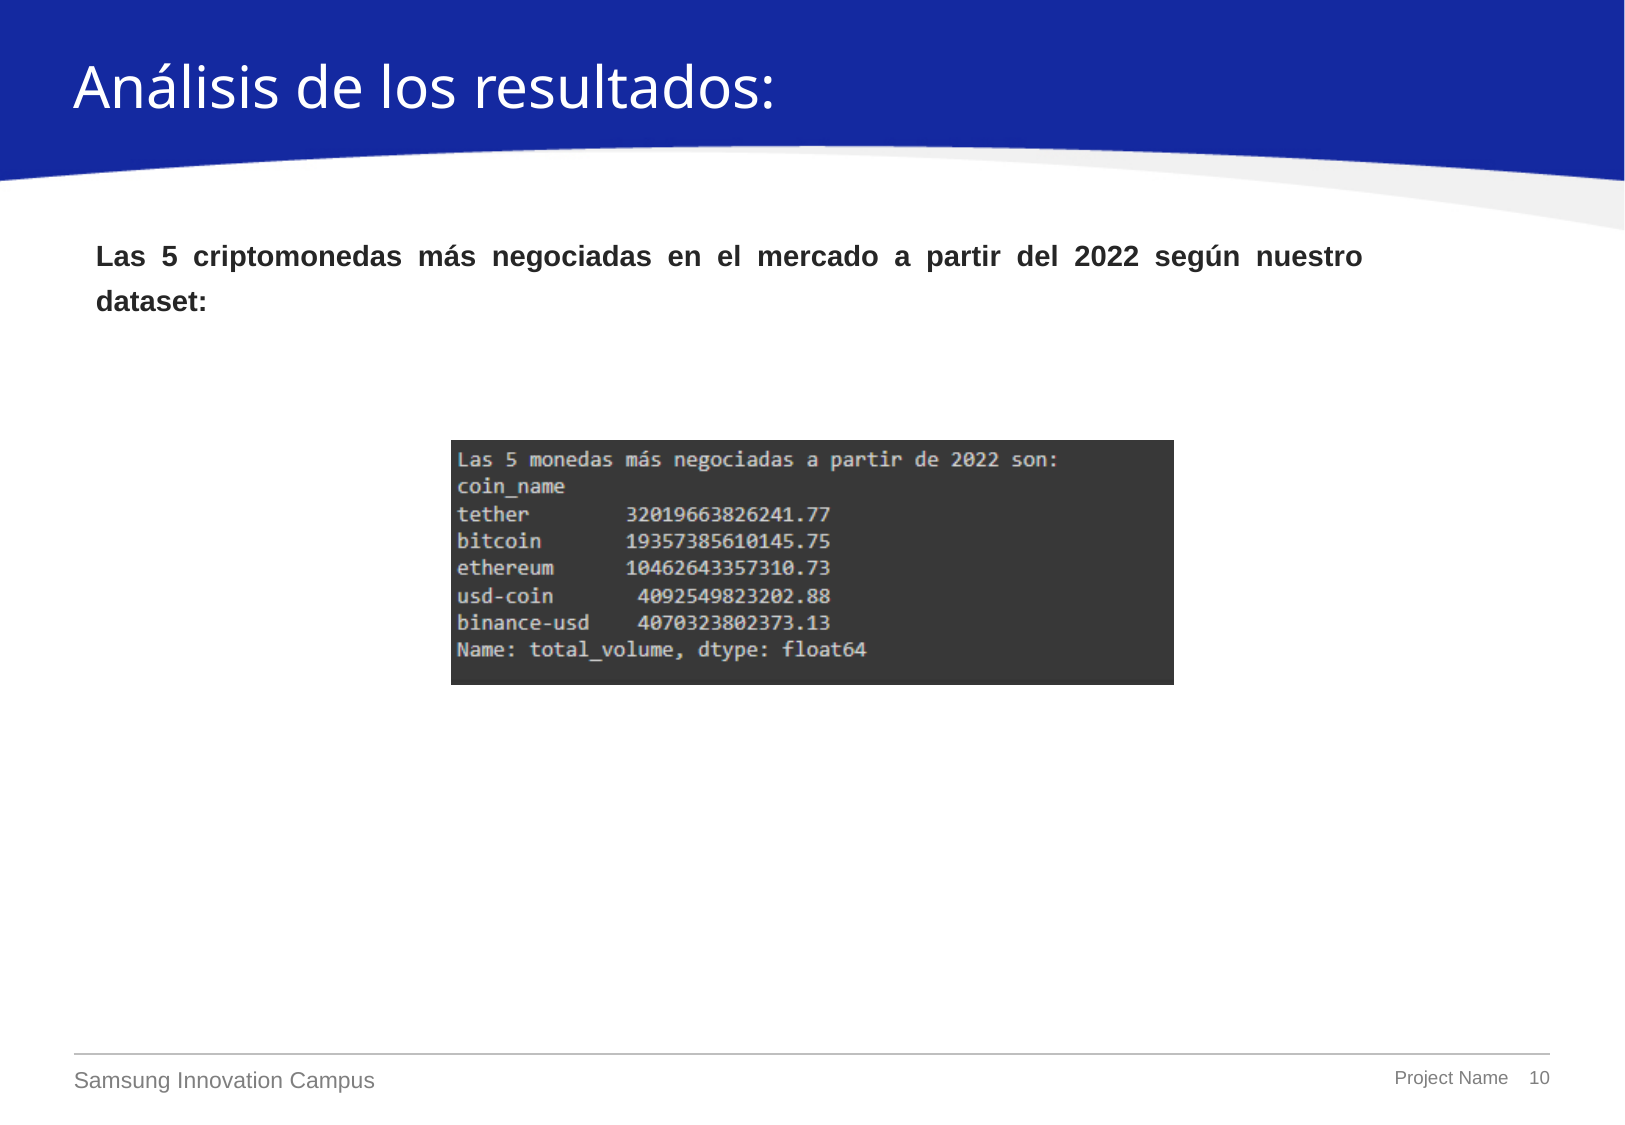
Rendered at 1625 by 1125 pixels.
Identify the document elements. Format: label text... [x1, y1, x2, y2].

text_box Las 5 criptomonedas más negociadas en el mercado a partir del 2022 según nuestro dataset: [73, 227, 1365, 383]
picture [0, 0, 1625, 1125]
text_box Análisis de los resultados: [73, 50, 1475, 121]
